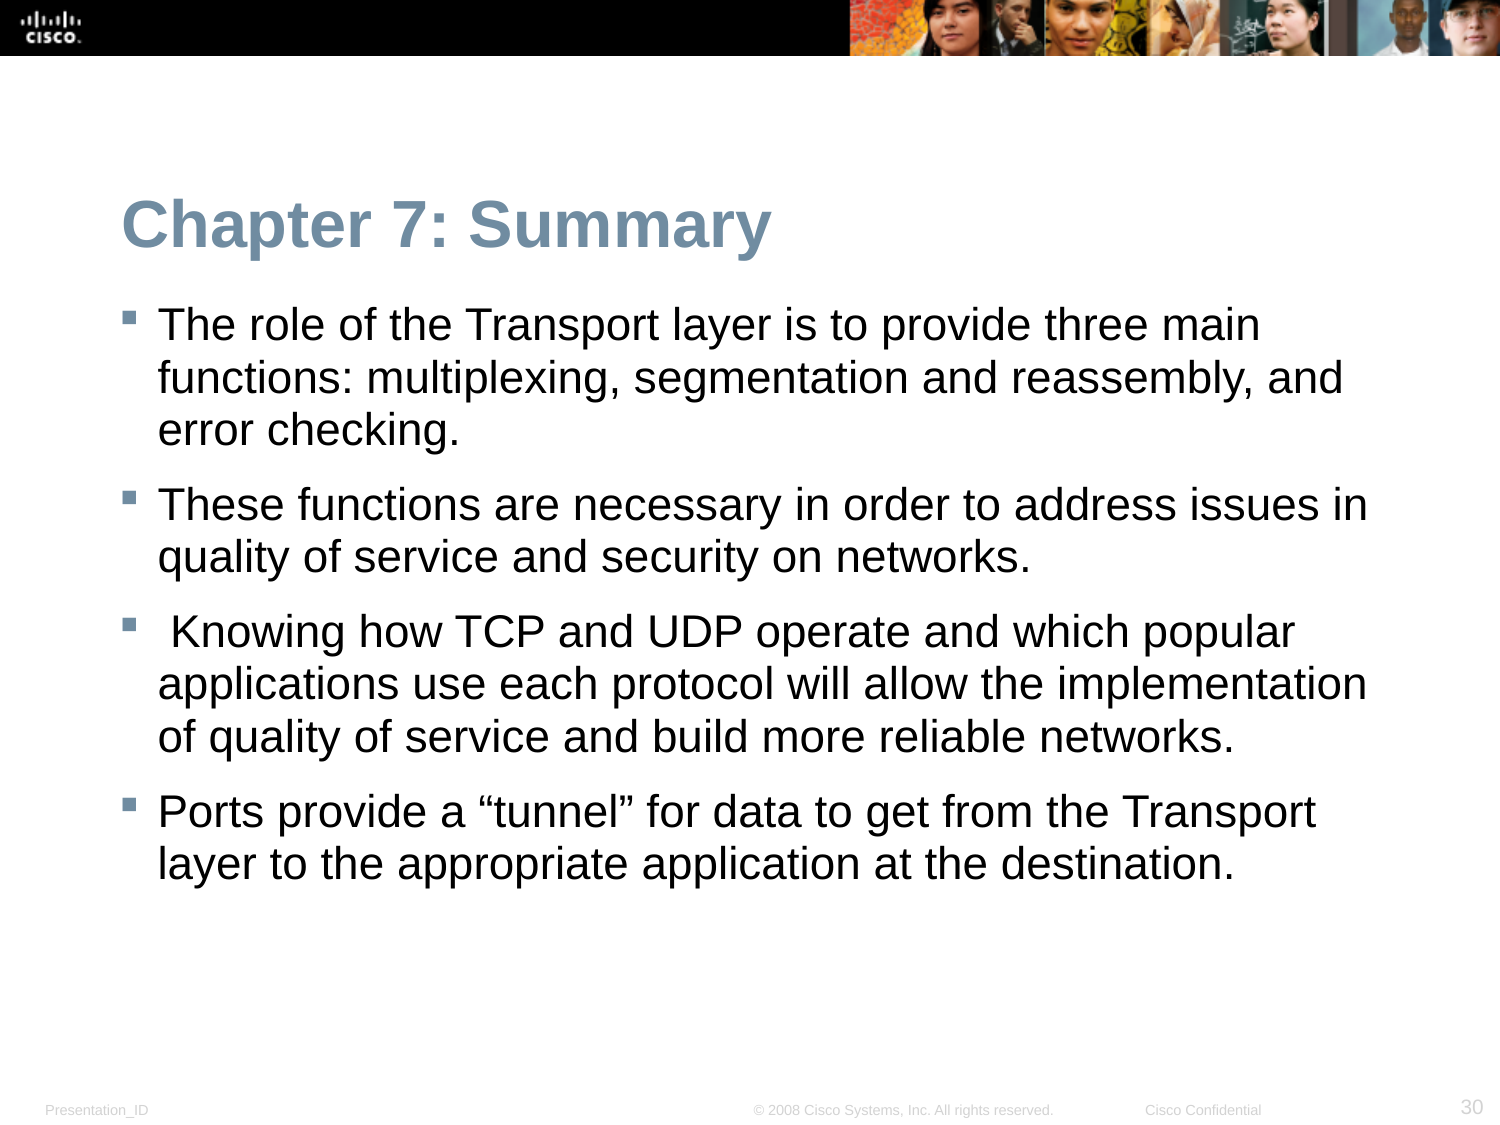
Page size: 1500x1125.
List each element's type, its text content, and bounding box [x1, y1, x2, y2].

title Chapter 7: Summary [107, 130, 1444, 269]
picture [0, 0, 1500, 56]
list The role of the Transport layer is to provide three main functions: multiplexing, segmentation and reassembly, and error checking. These functions are necessary in order to address issues in quality of service and security on networks. Knowing how TCP and UDP operate and which popular applications use each protocol will allow the implementation of quality of service and build more reliable networks. Ports provide a “tunnel” for data to get from the Transport layer to the appropriate application at the destination. [104, 292, 1409, 879]
